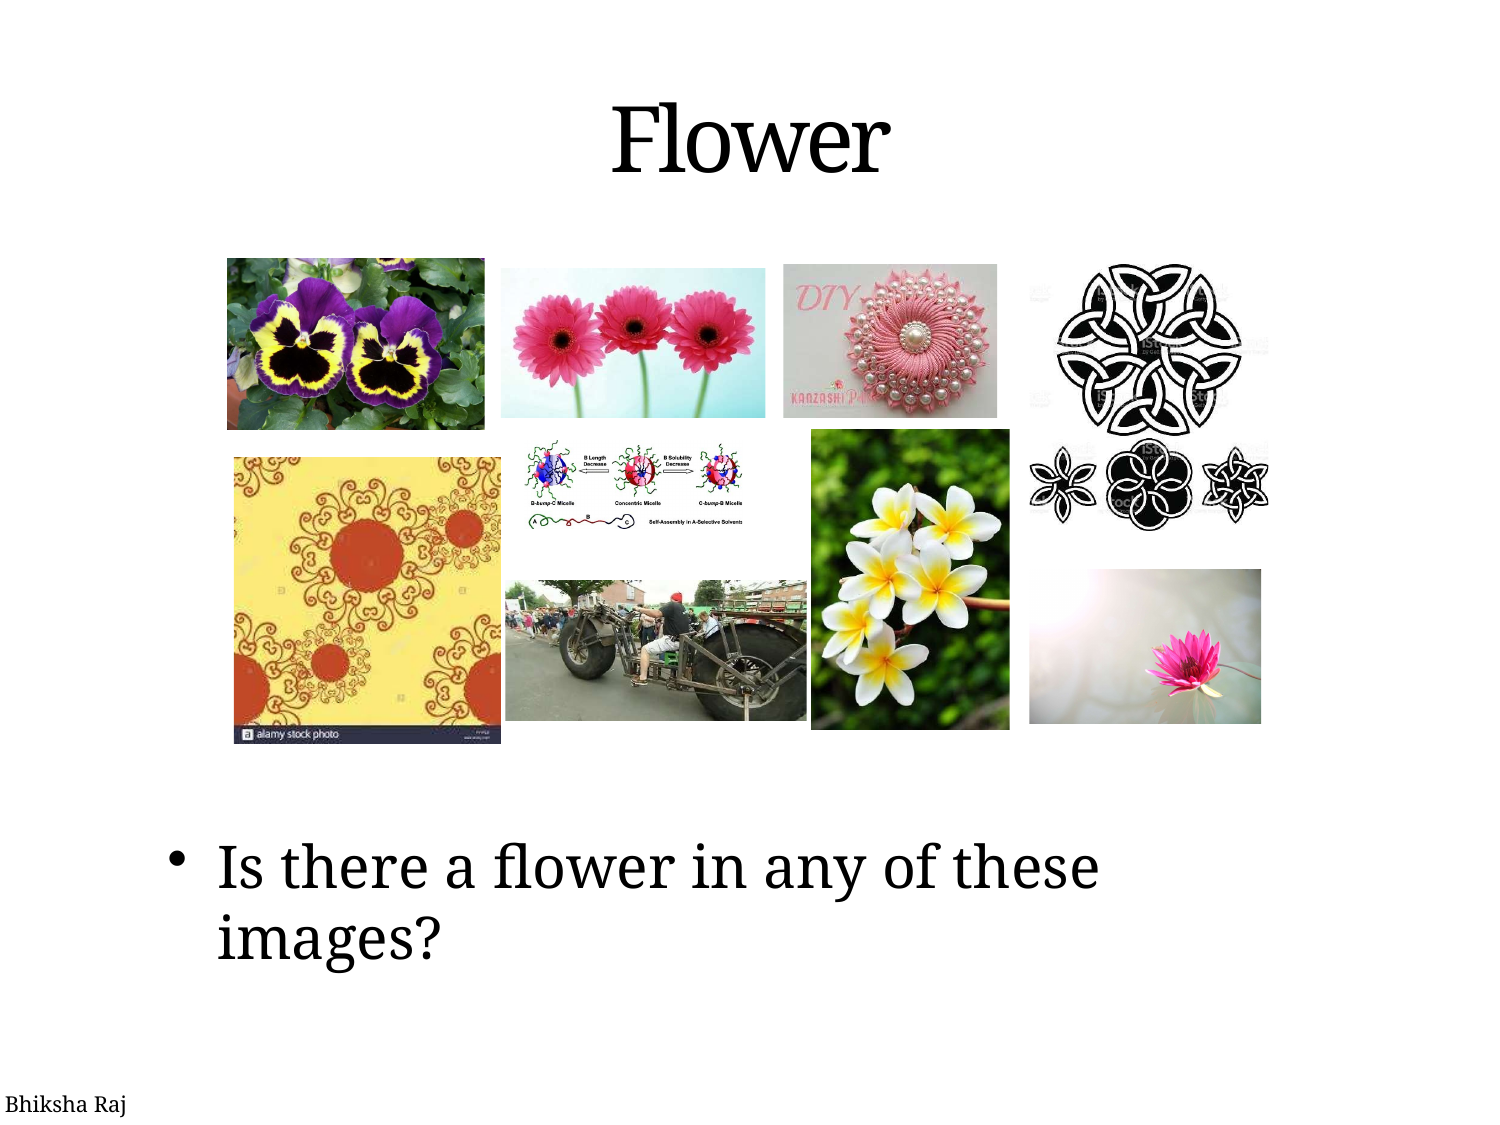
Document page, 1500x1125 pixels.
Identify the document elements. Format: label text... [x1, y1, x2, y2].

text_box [233, 429, 1011, 744]
text_box [1029, 264, 1269, 531]
text_box [1029, 569, 1262, 724]
text_box Bhiksha Raj [0, 1083, 142, 1125]
text_box [500, 268, 766, 418]
text_box Is there a flower in any of these images? [165, 828, 1305, 972]
title Flower [429, 39, 1071, 230]
text_box [783, 264, 998, 418]
text_box [227, 258, 485, 430]
